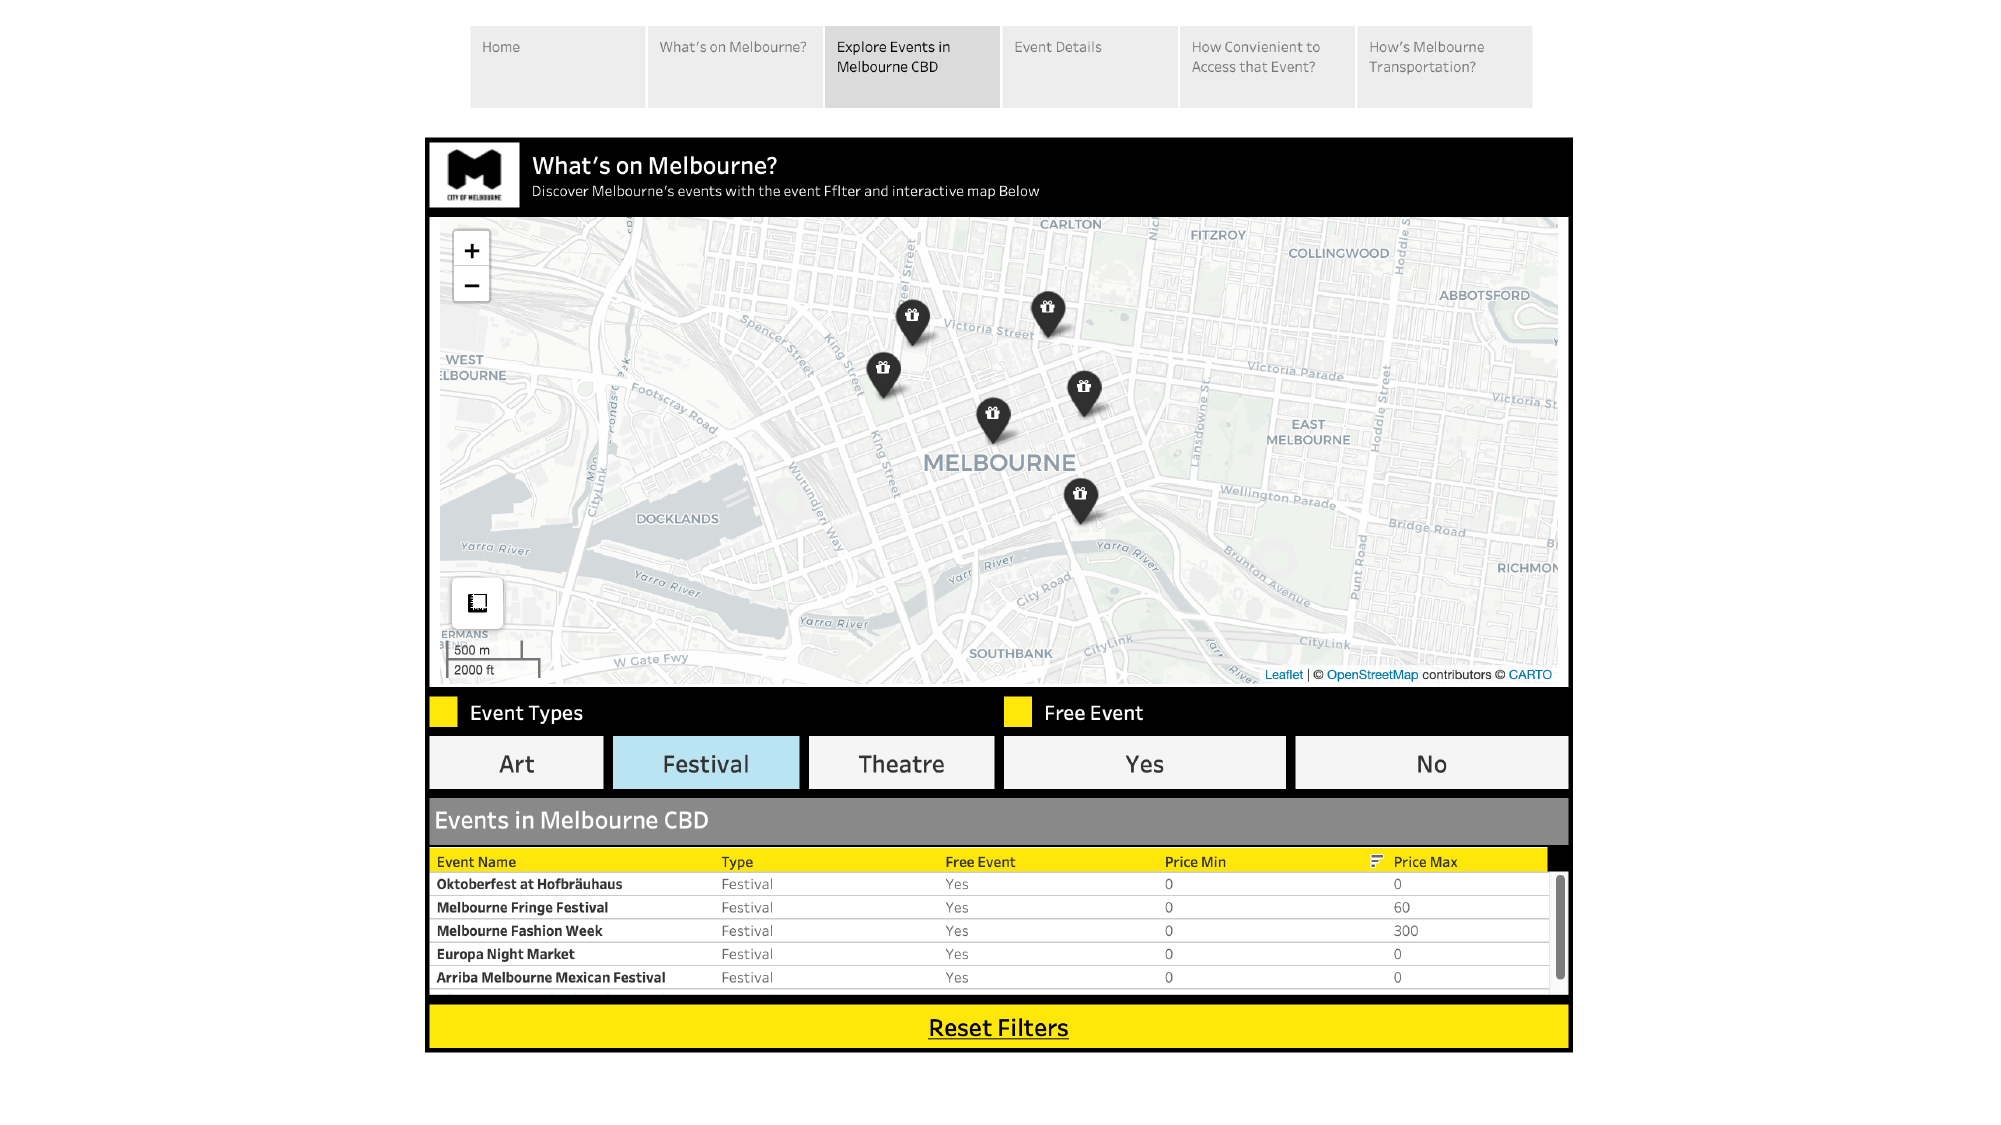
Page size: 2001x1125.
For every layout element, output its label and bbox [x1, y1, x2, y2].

picture [407, 0, 1593, 1125]
